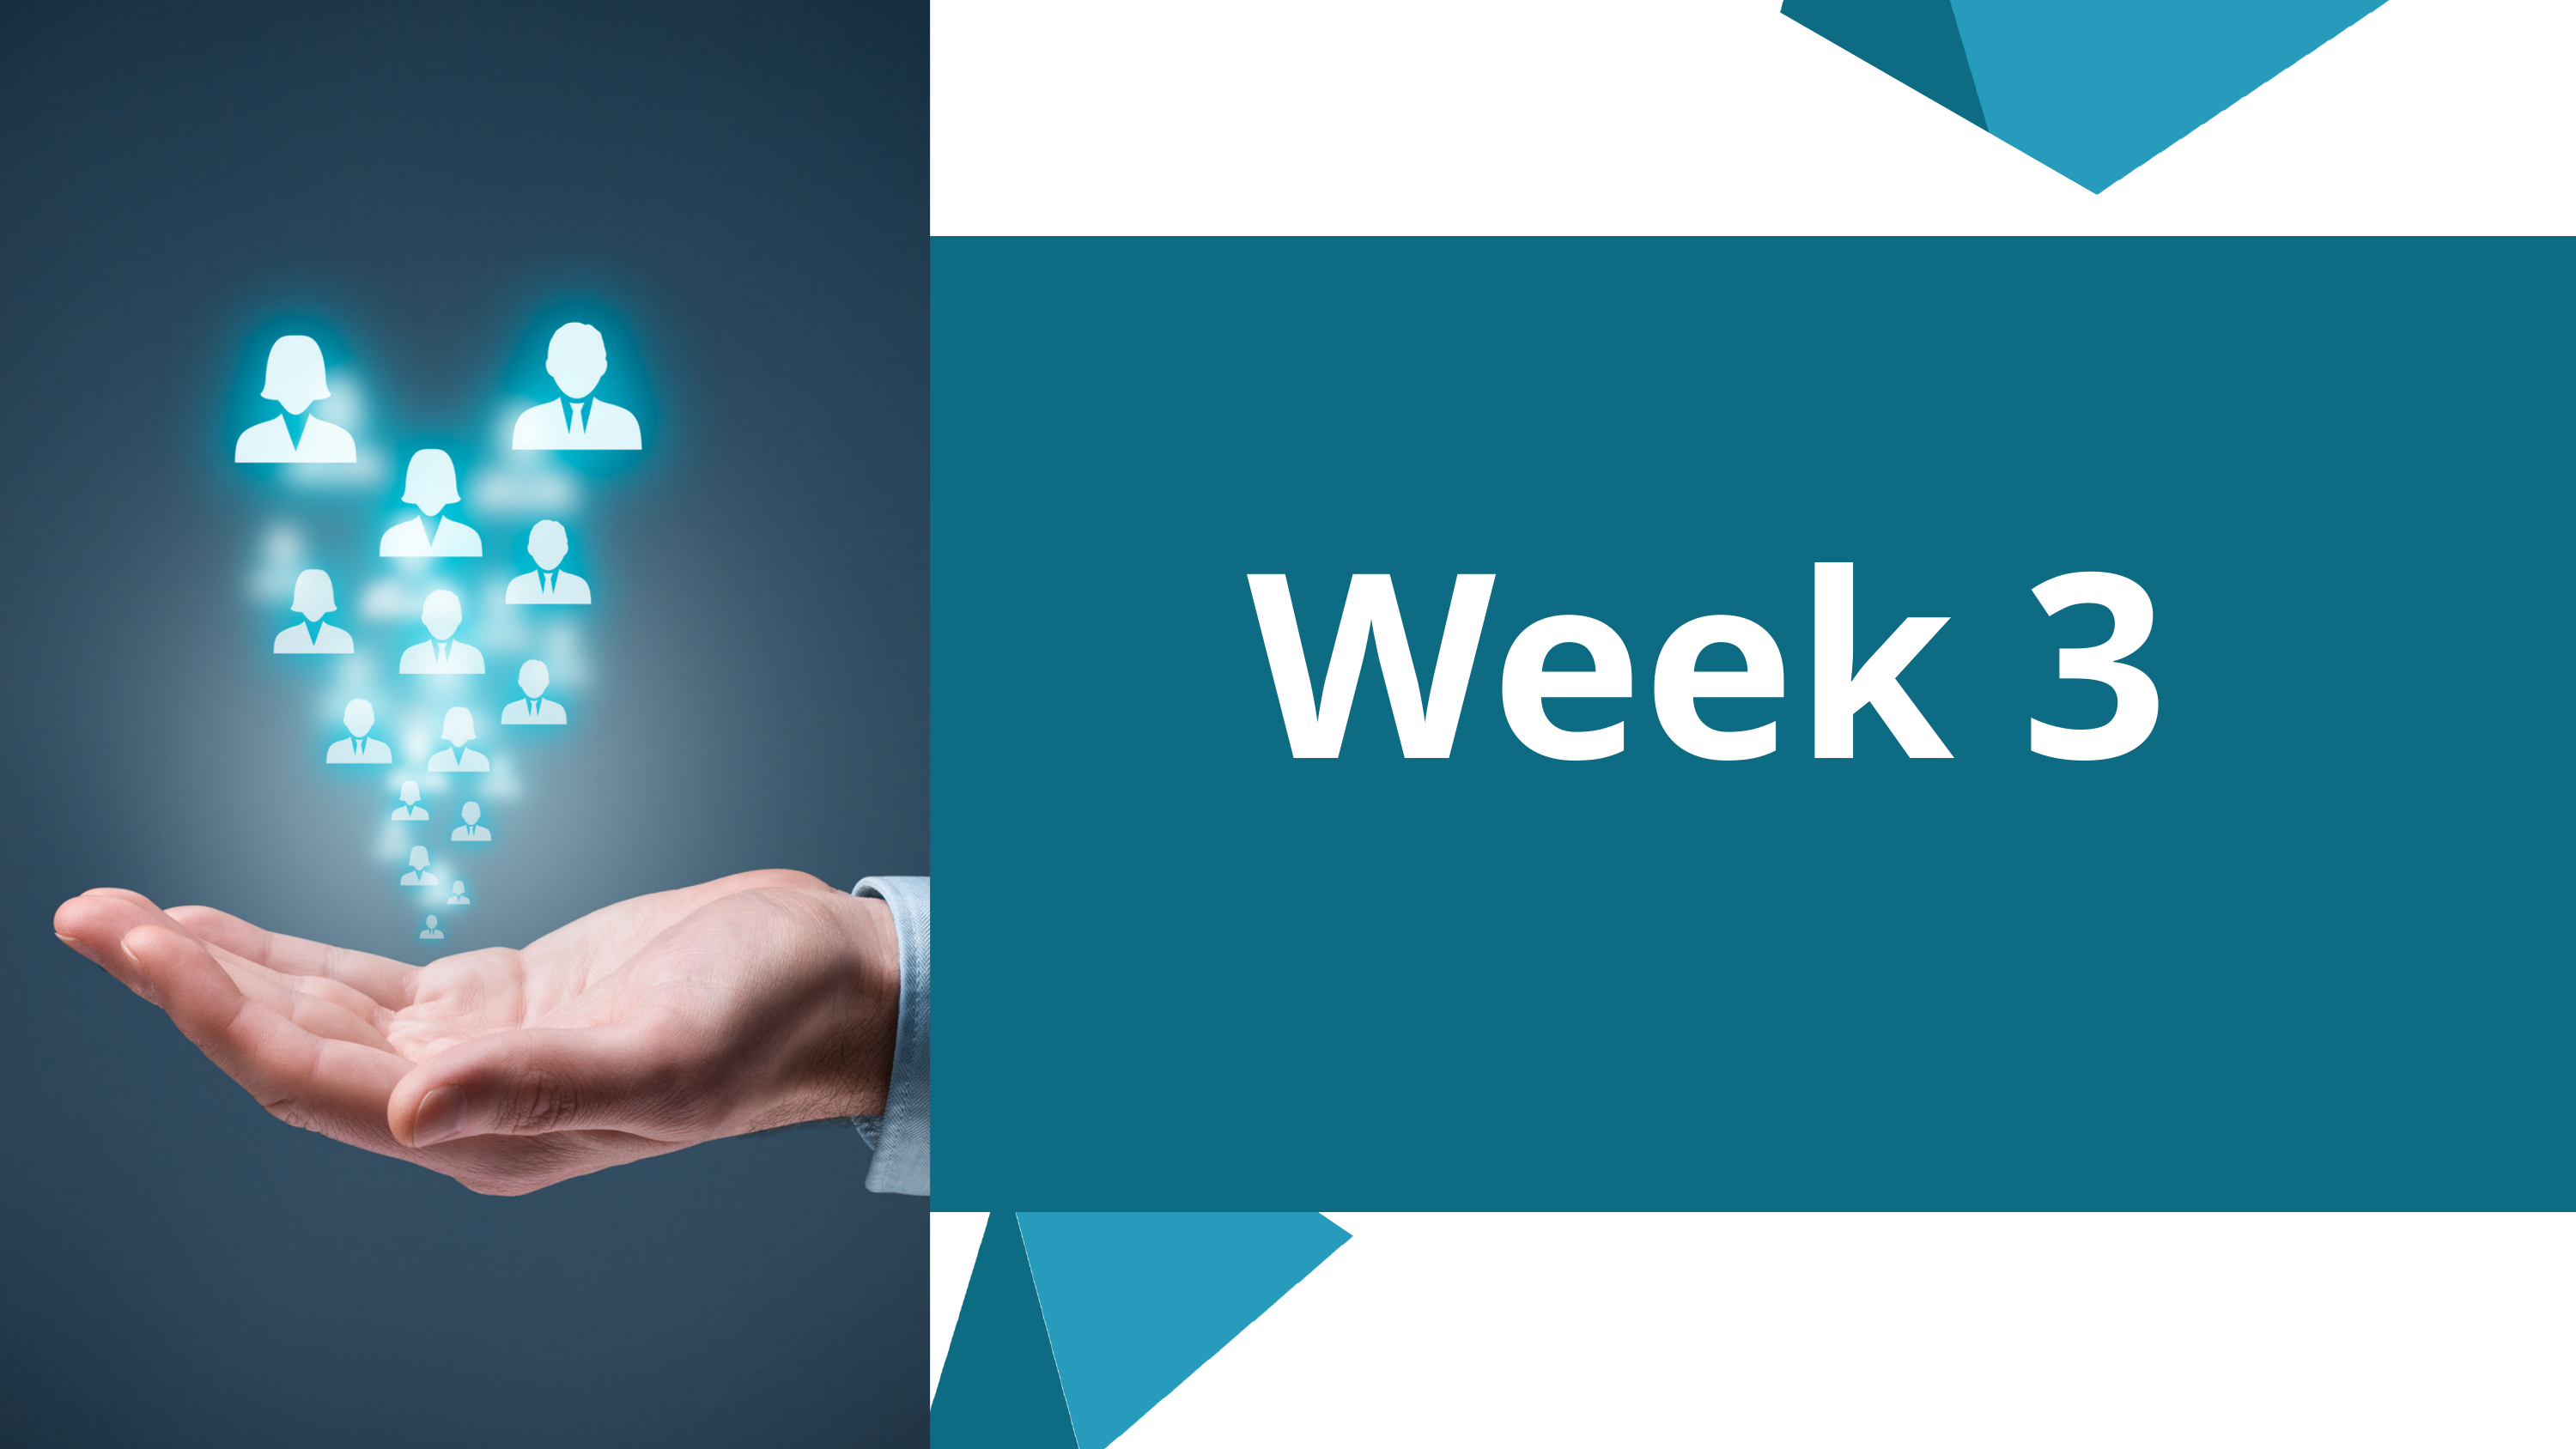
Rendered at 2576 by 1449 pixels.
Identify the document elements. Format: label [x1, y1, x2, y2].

text_box [934, 235, 2576, 1213]
text_box [933, 1222, 1668, 1449]
text_box [0, 0, 931, 1449]
text_box [1759, 0, 2576, 233]
